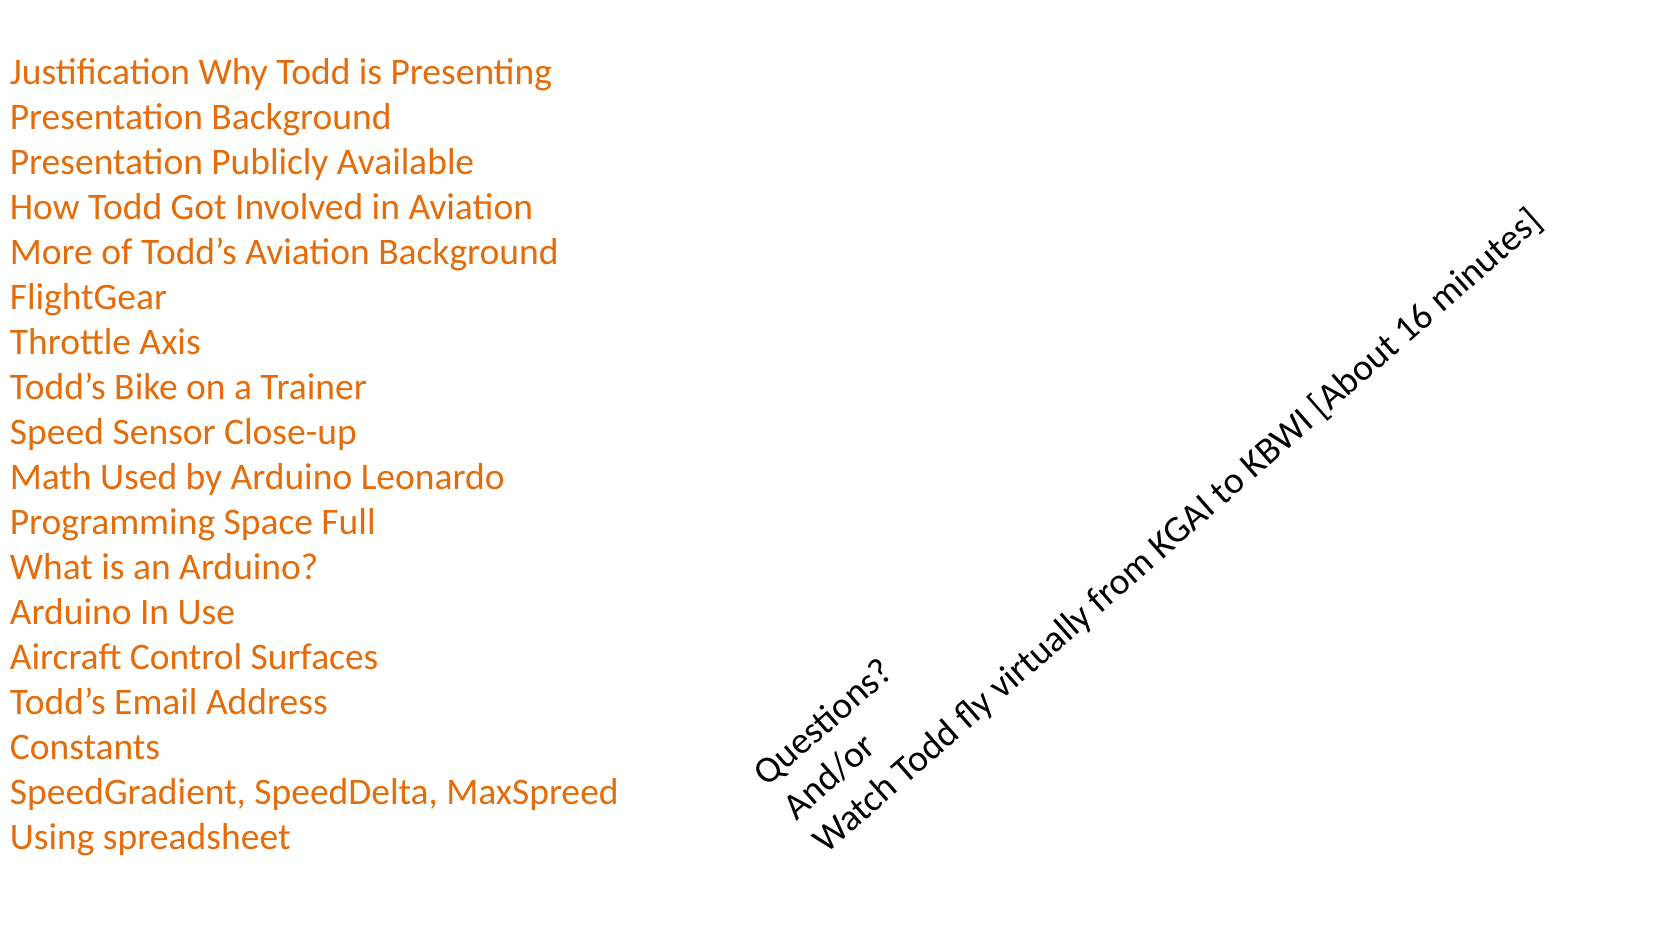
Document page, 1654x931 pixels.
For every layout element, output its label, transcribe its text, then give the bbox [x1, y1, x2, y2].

text_box Justification Why Todd is Presenting Presentation Background Presentation Publicly Available How Todd Got Involved in Aviation More of Todd’s Aviation Background FlightGear Throttle Axis Todd’s Bike on a Trainer Speed Sensor Close-up Math Used by Arduino Leonardo Programming Space Full What is an Arduino? Arduino In Use Aircraft Control Surfaces Todd’s Email Address Constants SpeedGradient, SpeedDelta, MaxSpreed Using spreadsheet [0, 40, 781, 931]
text_box Questions? And/or Watch Todd fly virtually from KGAI to KBWI [About 16 minutes] [781, 36, 1654, 910]
